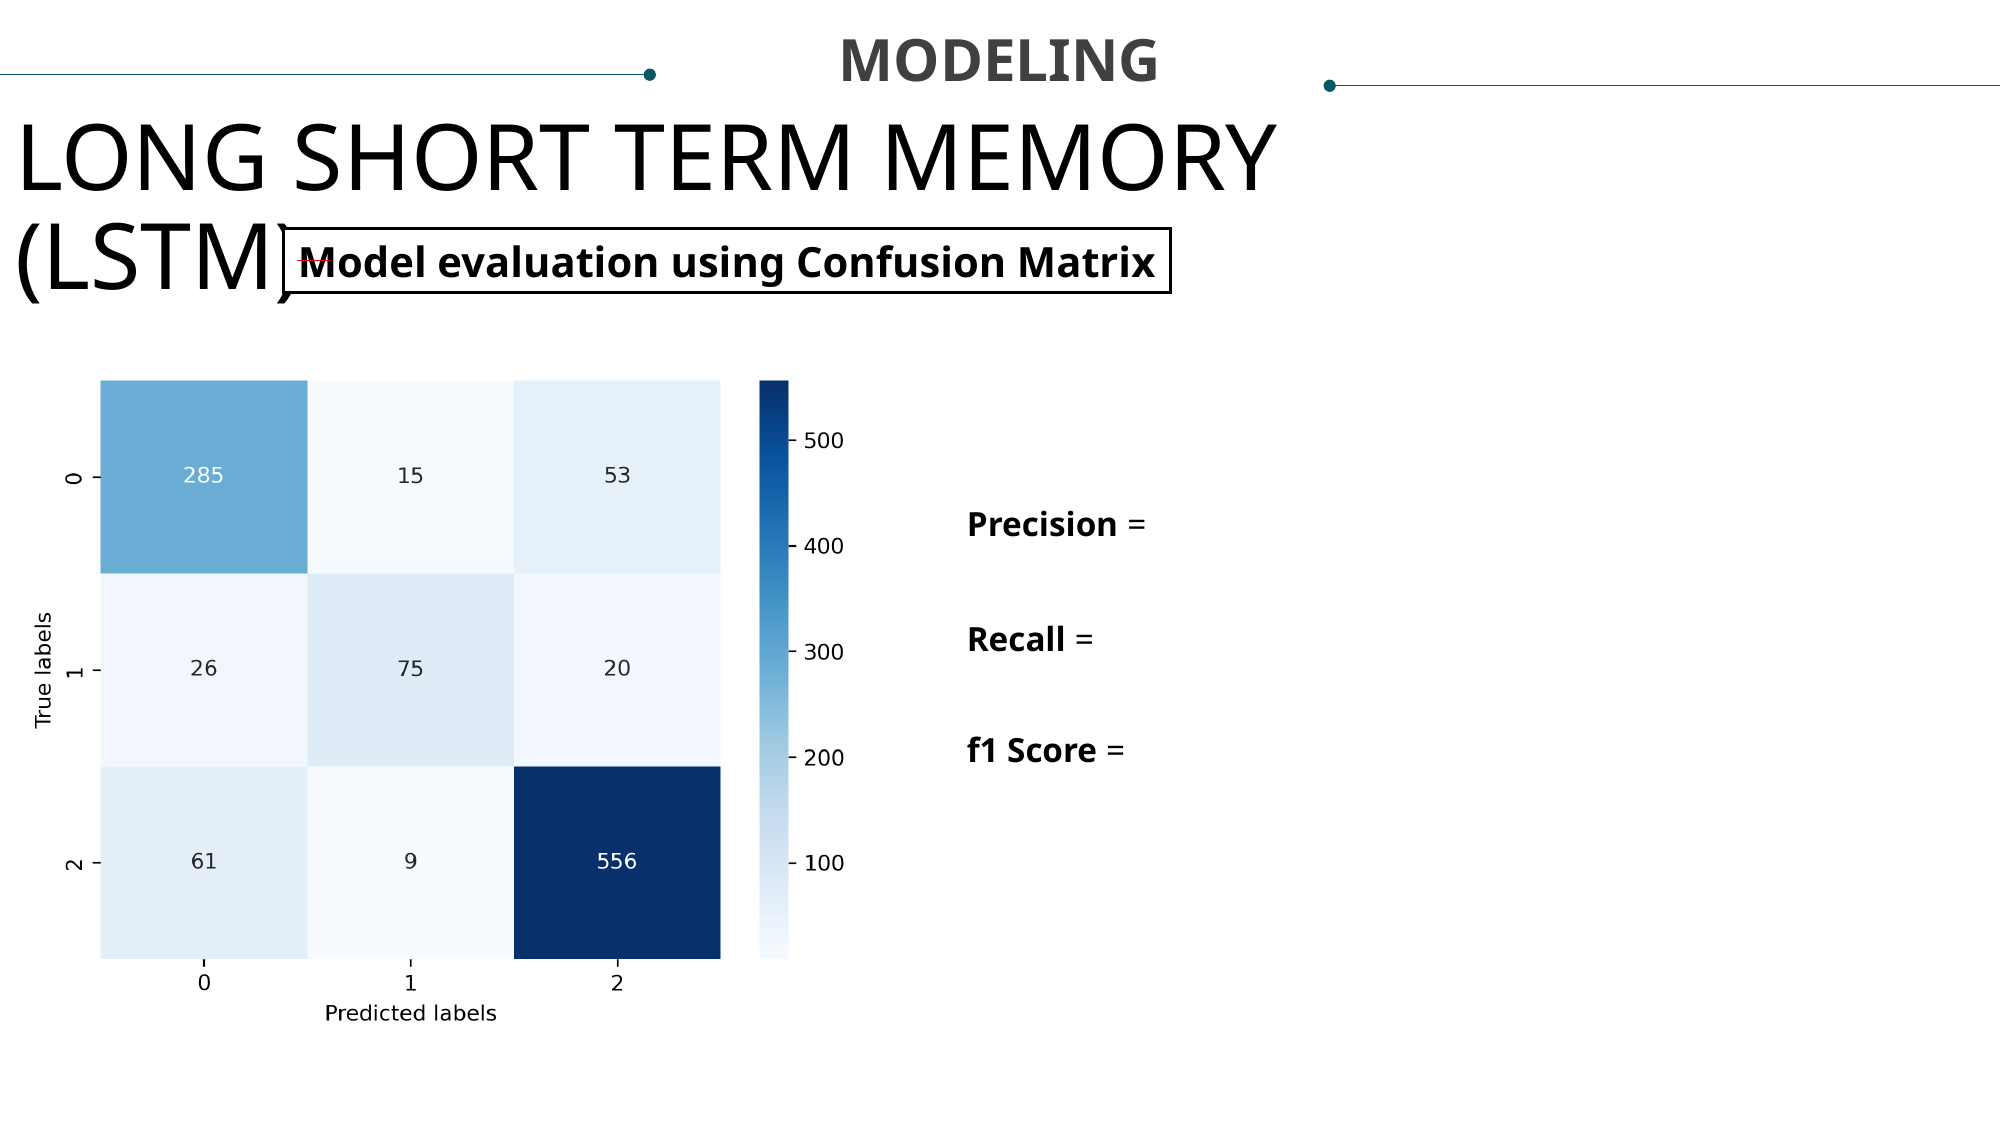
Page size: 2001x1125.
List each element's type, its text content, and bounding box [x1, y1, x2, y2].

text_box Model evaluation using Confusion Matrix [282, 227, 1172, 294]
text_box MODELING [37, 31, 1963, 165]
title LONG SHORT TERM MEMORY (LSTM) [0, 101, 1725, 319]
picture [19, 365, 860, 1040]
